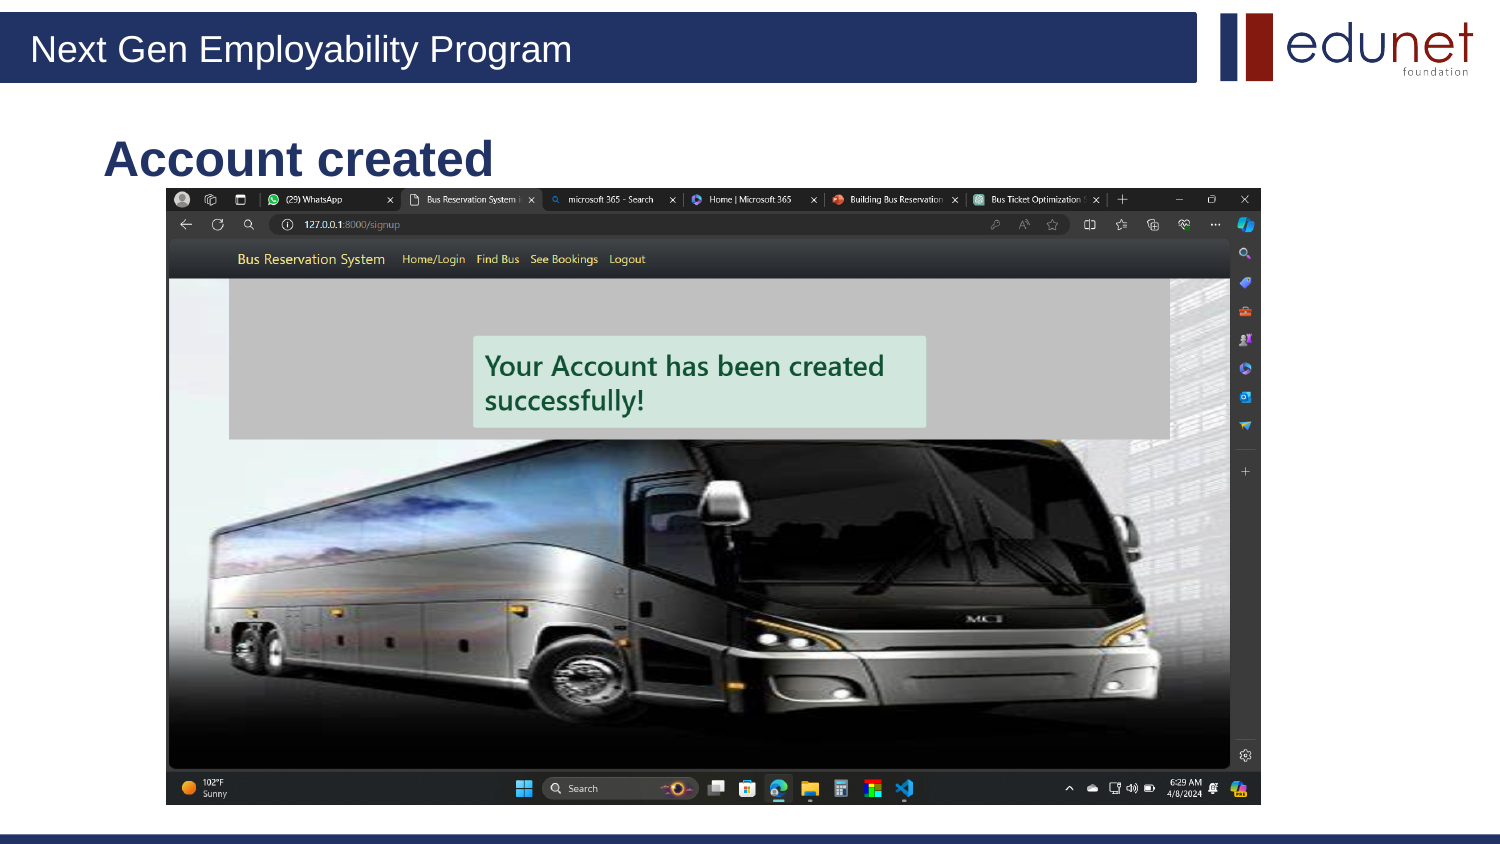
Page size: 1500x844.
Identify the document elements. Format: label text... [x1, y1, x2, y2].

title Account created [103, 105, 1397, 208]
picture [1279, 14, 1482, 83]
picture [165, 188, 1261, 805]
